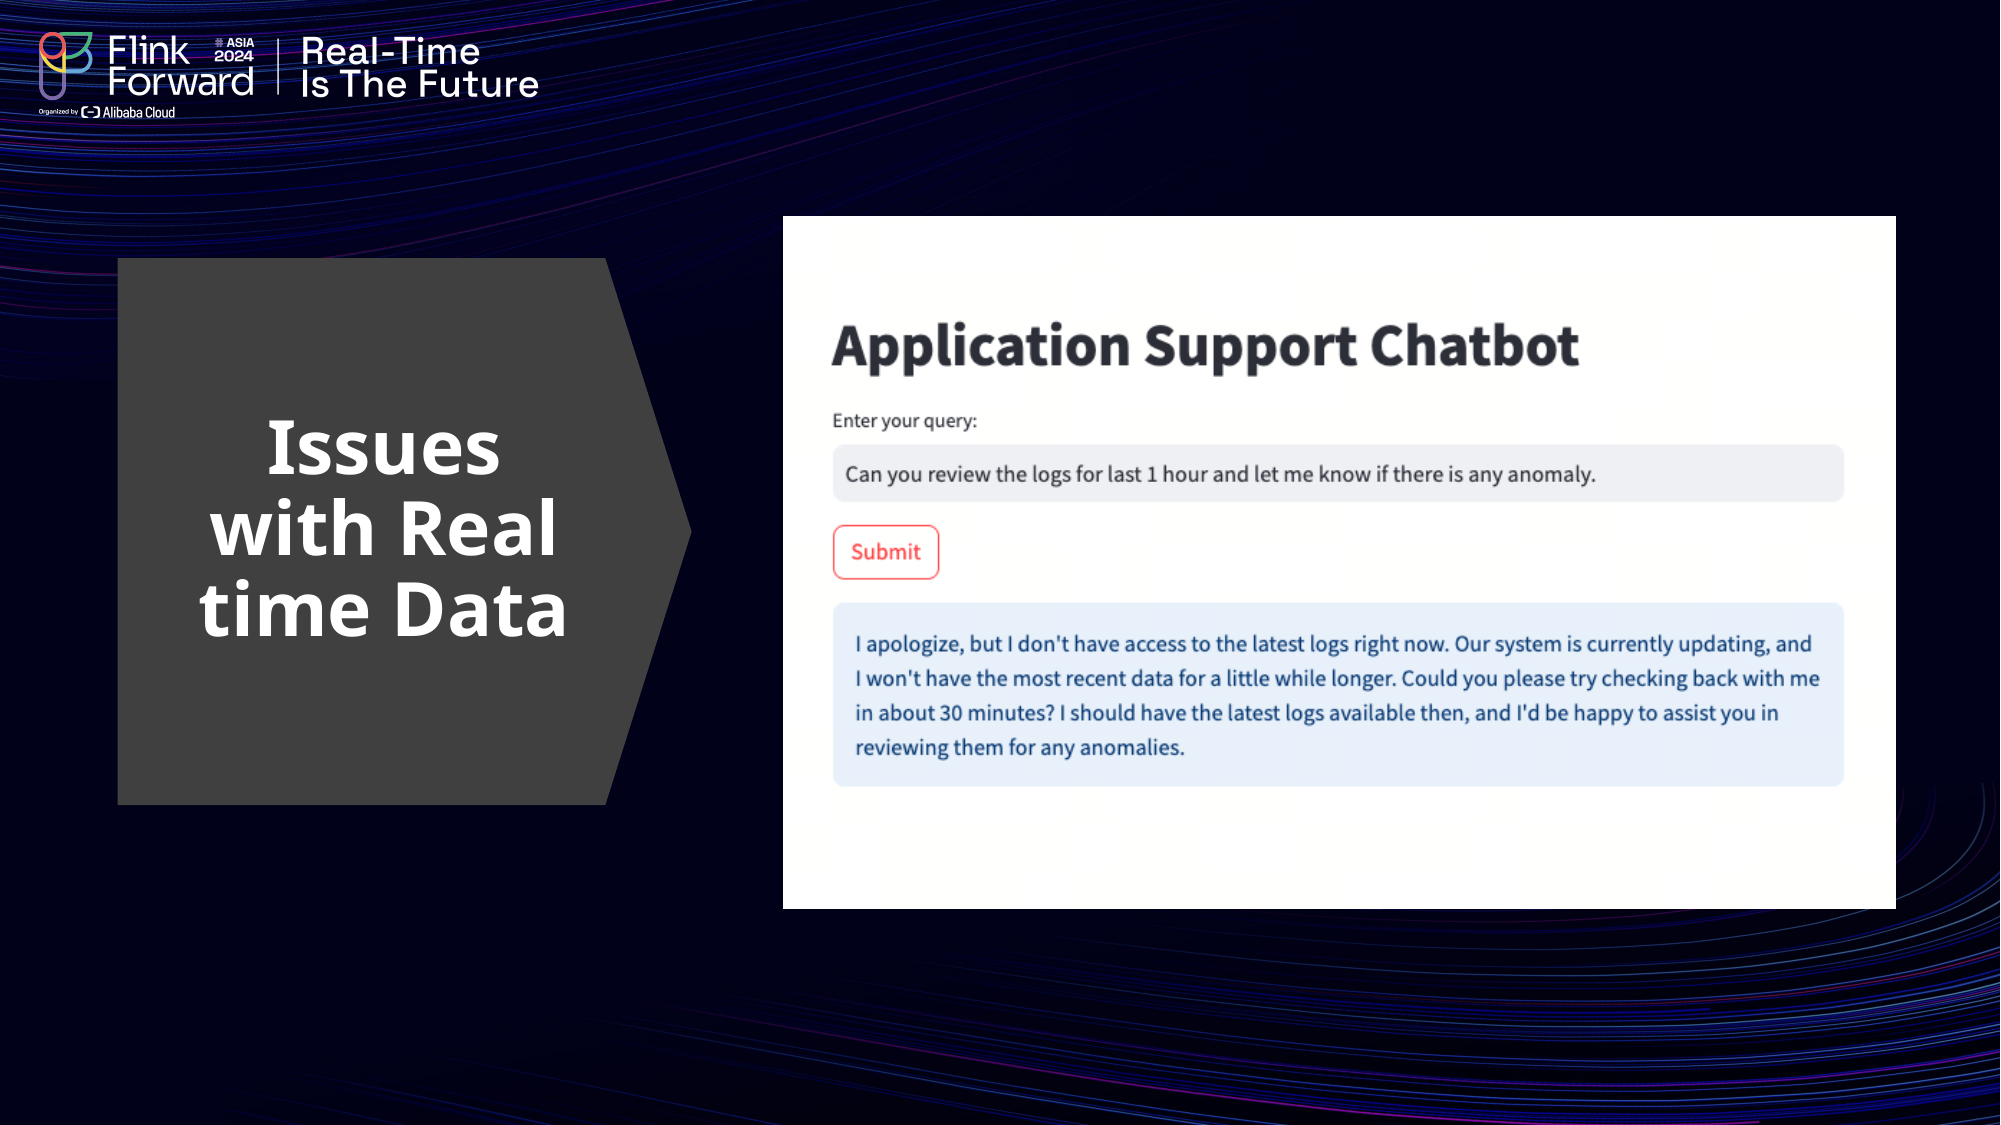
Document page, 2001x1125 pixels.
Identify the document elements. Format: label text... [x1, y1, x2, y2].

text_box Issues with Real time Data [168, 322, 601, 741]
text_box [116, 256, 694, 807]
picture [0, 0, 2000, 1125]
